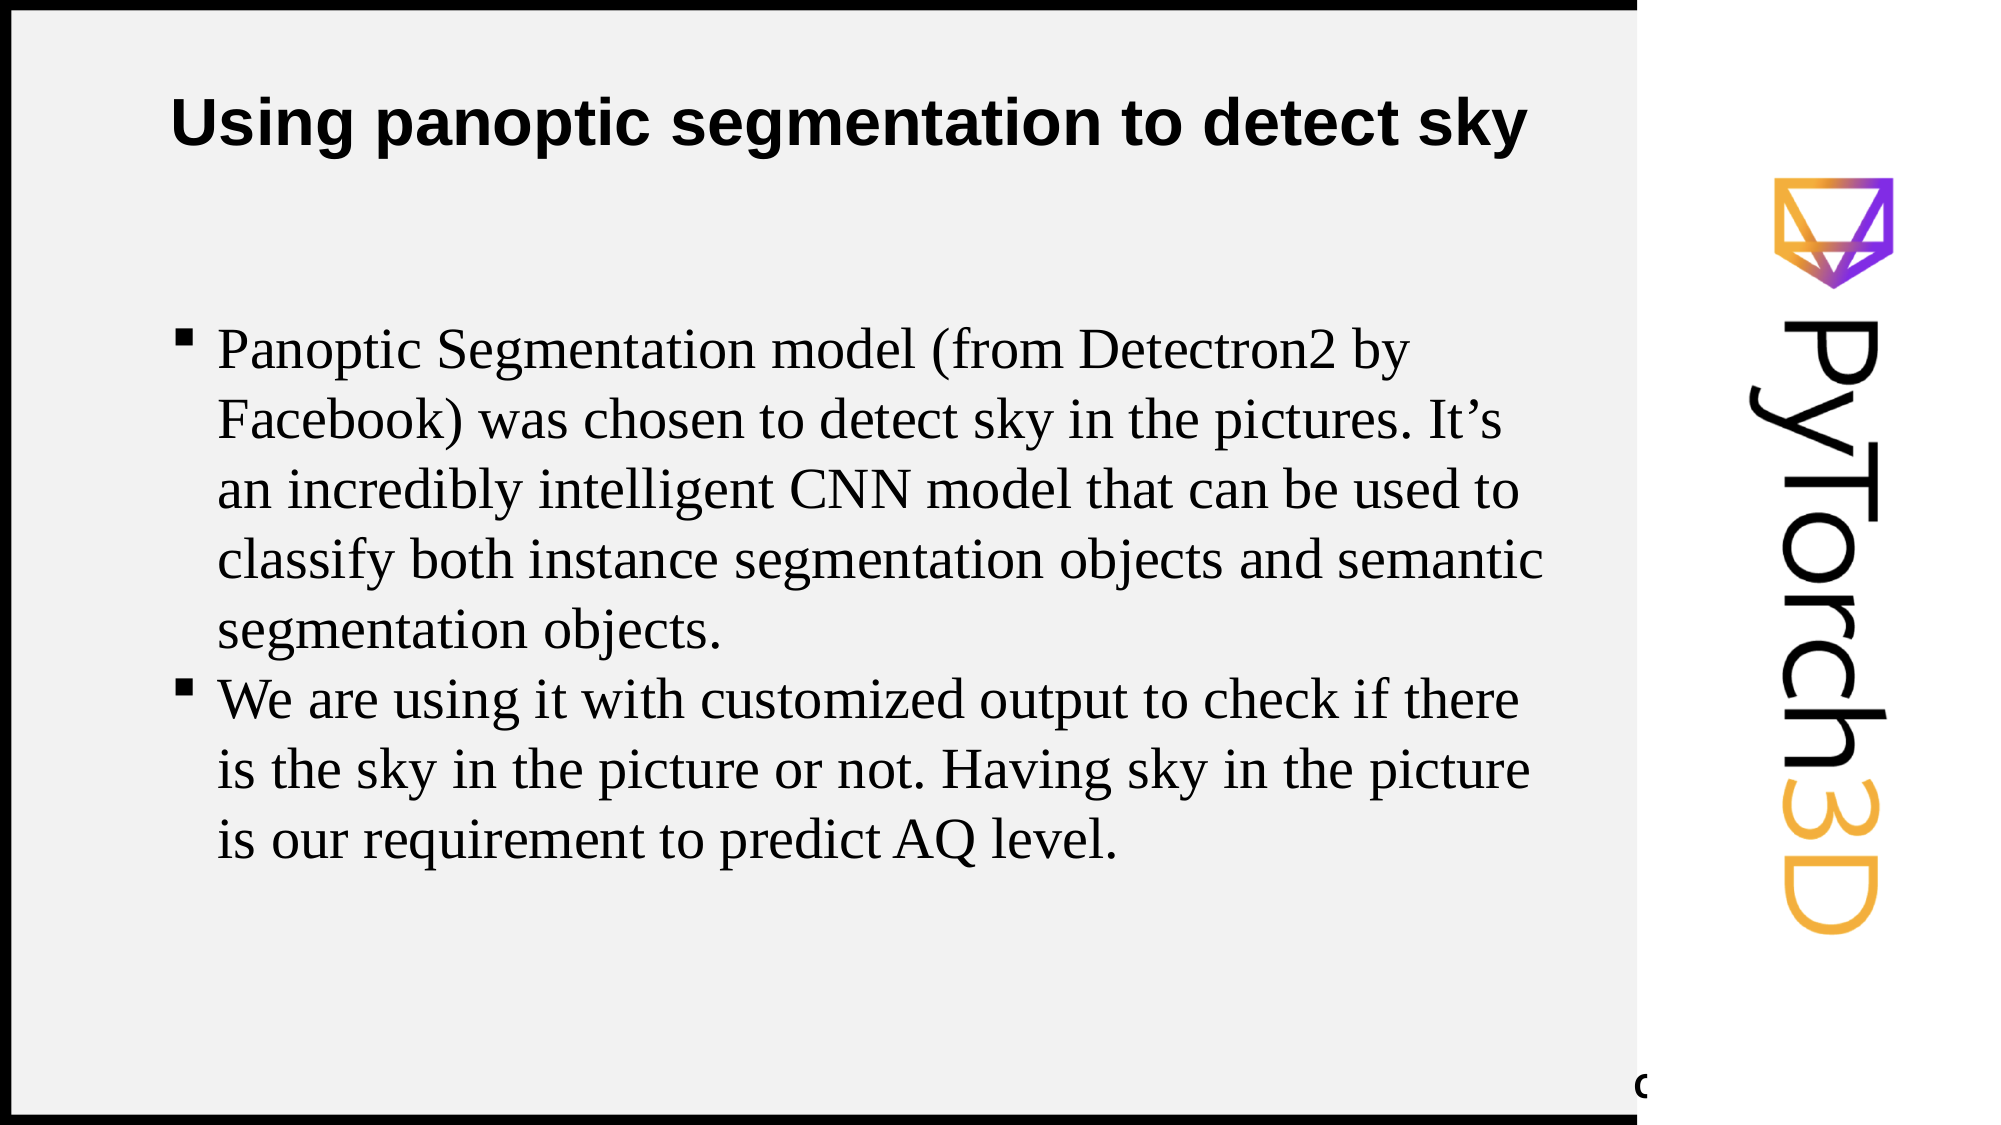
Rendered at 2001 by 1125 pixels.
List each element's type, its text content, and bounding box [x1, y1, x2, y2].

text_box Panoptic Segmentation model (from Detectron2 by Facebook) was chosen to detect sky in the pictures. It’s an incredibly intelligent CNN model that can be used to classify both instance segmentation objects and semantic segmentation objects. We are using it with customized output to check if there is the sky in the picture or not. Having sky in the picture is our requirement to predict AQ level. [155, 166, 1581, 1038]
picture [1261, 0, 2000, 1118]
text_box Using panoptic segmentation to detect sky [156, 71, 1622, 167]
